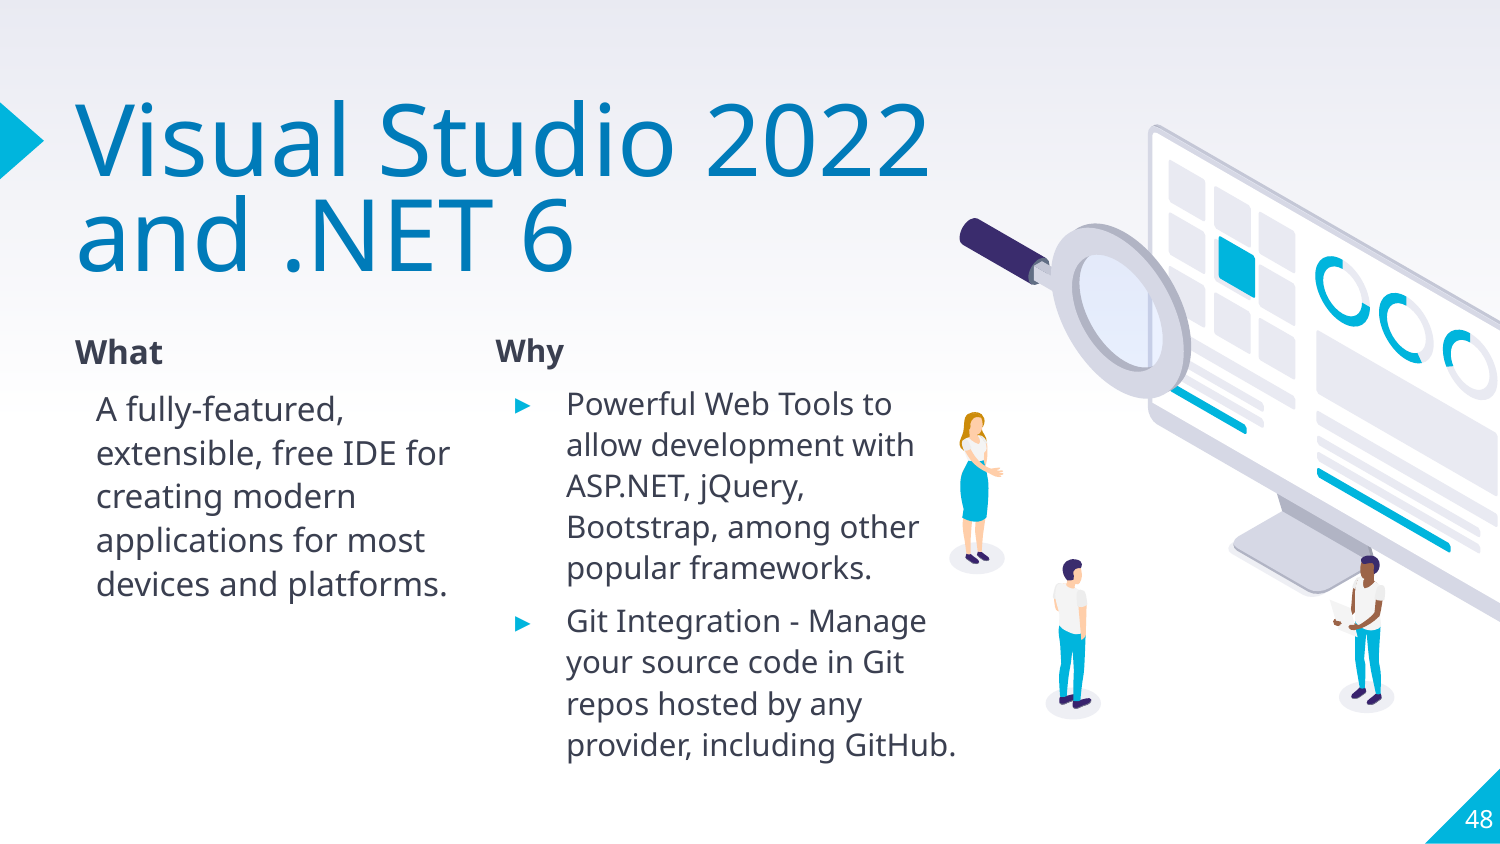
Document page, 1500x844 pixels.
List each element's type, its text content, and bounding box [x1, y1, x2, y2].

title Visual Studio 2022 and .NET 6 [75, 99, 1183, 277]
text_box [949, 123, 1500, 720]
list Why Powerful Web Tools to allow development with ASP.NET, jQuery, Bootstrap, among other popular frameworks. Git Integration - Manage your source code in Git repos hosted by any provider, including GitHub. [495, 327, 961, 767]
slide_number 48 [1418, 760, 1494, 838]
list What A fully-featured, extensible, free IDE for creating modern applications for most devices and platforms. [75, 327, 495, 767]
